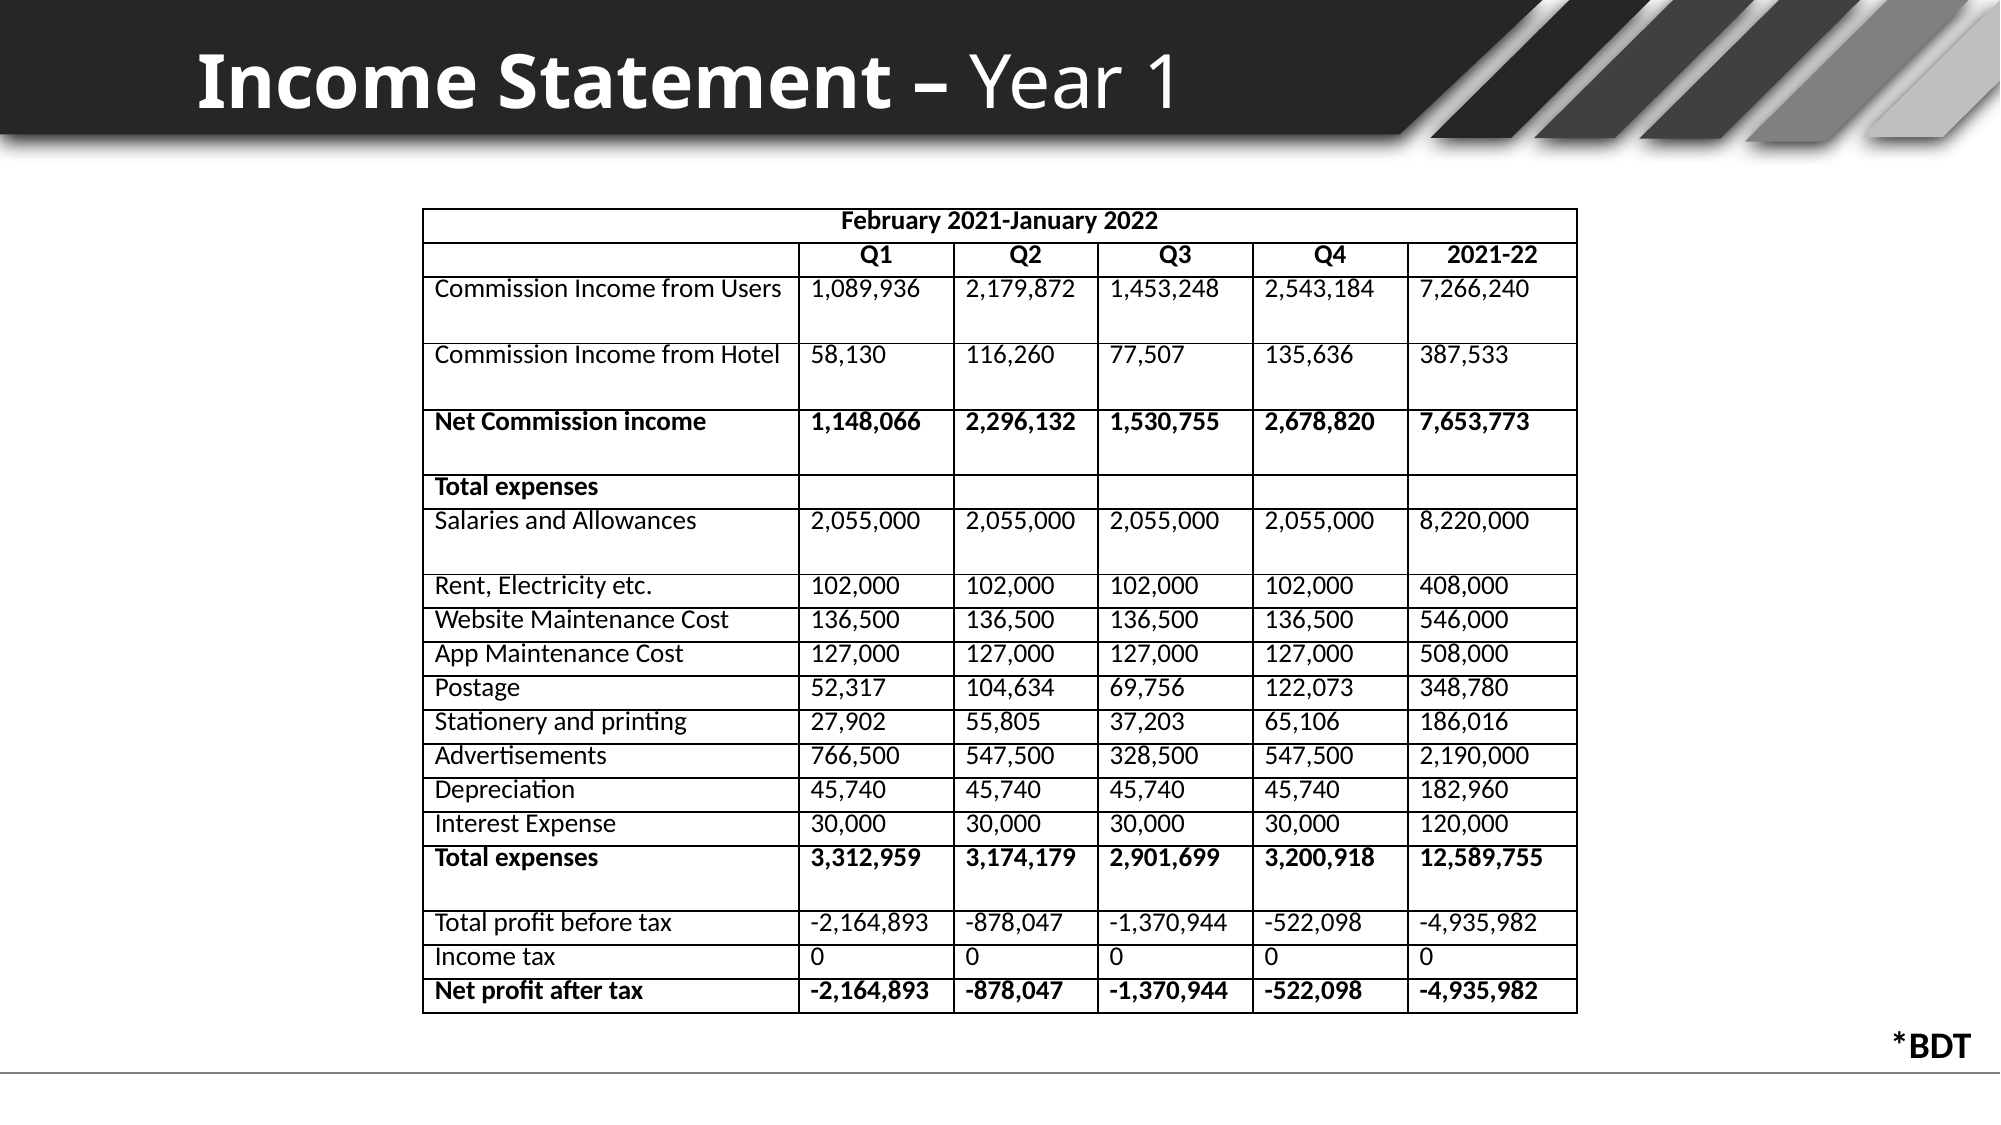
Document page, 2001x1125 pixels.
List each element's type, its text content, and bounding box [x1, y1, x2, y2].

table_cell -4,935,982 [1409, 912, 1576, 944]
table_cell 120,000 [1409, 813, 1576, 845]
table_cell 104,634 [955, 677, 1097, 709]
table_cell Interest Expense [424, 813, 798, 845]
table_cell 546,000 [1409, 609, 1576, 641]
table_cell 2,179,872 [955, 278, 1097, 343]
table_cell [800, 476, 953, 508]
table_cell Total profit before tax [424, 912, 798, 944]
table_cell Stationery and printing [424, 711, 798, 743]
table_cell 3,200,918 [1254, 847, 1407, 910]
table_cell 136,500 [800, 609, 953, 641]
table_cell -878,047 [955, 912, 1097, 944]
table_cell 0 [1409, 946, 1576, 978]
table_cell 27,902 [800, 711, 953, 743]
table_cell 2,901,699 [1099, 847, 1252, 910]
table_cell 45,740 [800, 779, 953, 811]
table_cell 348,780 [1409, 677, 1576, 709]
table_cell 1,089,936 [800, 278, 953, 343]
text_box Income Statement – Year 1 [0, 25, 1404, 131]
table_cell 122,073 [1254, 677, 1407, 709]
table_cell -878,047 [955, 980, 1097, 1012]
table_cell 102,000 [1099, 575, 1252, 607]
table_cell 45,740 [1099, 779, 1252, 811]
table_cell 2,055,000 [800, 510, 953, 574]
table_cell 127,000 [1099, 643, 1252, 675]
table_cell 30,000 [955, 813, 1097, 845]
table_cell 1,530,755 [1099, 411, 1252, 474]
table_cell 0 [955, 946, 1097, 978]
table_cell Total expenses [424, 847, 798, 910]
table_cell 12,589,755 [1409, 847, 1576, 910]
table_cell 127,000 [955, 643, 1097, 675]
table_cell 7,266,240 [1409, 278, 1576, 343]
table_cell 69,756 [1099, 677, 1252, 709]
text_box [1636, 0, 1862, 140]
table_cell Q4 [1254, 244, 1407, 276]
table_cell Rent, Electricity etc. [424, 575, 798, 607]
table_cell 2,055,000 [1254, 510, 1407, 574]
table_cell 7,653,773 [1409, 411, 1576, 474]
table_cell 102,000 [800, 575, 953, 607]
table_cell 135,636 [1254, 344, 1407, 409]
table_cell Commission Income from Users [424, 278, 798, 343]
table_cell 45,740 [1254, 779, 1407, 811]
table_cell Net profit after tax [424, 980, 798, 1012]
table_cell 1,453,248 [1099, 278, 1252, 343]
table_cell 2,678,820 [1254, 411, 1407, 474]
table_cell 8,220,000 [1409, 510, 1576, 574]
table_cell 37,203 [1099, 711, 1252, 743]
table_cell 102,000 [955, 575, 1097, 607]
table_cell 3,174,179 [955, 847, 1097, 910]
table_cell Salaries and Allowances [424, 510, 798, 574]
table_cell 2,055,000 [1099, 510, 1252, 574]
text_box [0, 0, 1545, 136]
table_cell [955, 476, 1097, 508]
text_box [1742, 0, 1971, 143]
table_cell -4,935,982 [1409, 980, 1576, 1012]
table_cell 102,000 [1254, 575, 1407, 607]
table_cell 52,317 [800, 677, 953, 709]
table_cell 55,805 [955, 711, 1097, 743]
table_cell 116,260 [955, 344, 1097, 409]
table_cell 136,500 [1099, 609, 1252, 641]
table_cell 3,312,959 [800, 847, 953, 910]
table_cell Advertisements [424, 745, 798, 777]
text_box [1531, 0, 1756, 140]
table_cell 127,000 [800, 643, 953, 675]
table_cell 65,106 [1254, 711, 1407, 743]
table_cell 30,000 [800, 813, 953, 845]
table_cell Q1 [800, 244, 953, 276]
table_cell 0 [800, 946, 953, 978]
table_cell [1409, 476, 1576, 508]
table_cell 58,130 [800, 344, 953, 409]
table_cell 508,000 [1409, 643, 1576, 675]
text_box [1859, 0, 2000, 139]
table_cell 30,000 [1254, 813, 1407, 845]
table_cell 136,500 [1254, 609, 1407, 641]
table_cell 2,190,000 [1409, 745, 1576, 777]
table_cell -2,164,893 [800, 912, 953, 944]
table_cell -522,098 [1254, 980, 1407, 1012]
table_cell 547,500 [955, 745, 1097, 777]
table_header February 2021-January 2022 [424, 210, 1576, 242]
table_cell 182,960 [1409, 779, 1576, 811]
table_cell 127,000 [1254, 643, 1407, 675]
table_cell Website Maintenance Cost [424, 609, 798, 641]
table_cell -1,370,944 [1099, 980, 1252, 1012]
table_cell 408,000 [1409, 575, 1576, 607]
table_cell 547,500 [1254, 745, 1407, 777]
table_cell 2021-22 [1409, 244, 1576, 276]
table_cell App Maintenance Cost [424, 643, 798, 675]
table_cell Income tax [424, 946, 798, 978]
table_cell Net Commission income [424, 411, 798, 474]
table_cell 2,296,132 [955, 411, 1097, 474]
text_box [1427, 0, 1652, 139]
table_cell 0 [1099, 946, 1252, 978]
table_cell 1,148,066 [800, 411, 953, 474]
table_cell 328,500 [1099, 745, 1252, 777]
table_cell [424, 244, 798, 276]
table_cell Q2 [955, 244, 1097, 276]
table_cell 30,000 [1099, 813, 1252, 845]
table_cell Commission Income from Hotel [424, 344, 798, 409]
table_cell Q3 [1099, 244, 1252, 276]
table_cell 186,016 [1409, 711, 1576, 743]
text_box *BDT [1861, 1014, 2000, 1073]
table_cell -1,370,944 [1099, 912, 1252, 944]
table_cell 766,500 [800, 745, 953, 777]
table_cell -522,098 [1254, 912, 1407, 944]
table_cell 2,055,000 [955, 510, 1097, 574]
table_cell 387,533 [1409, 344, 1576, 409]
table_cell 0 [1254, 946, 1407, 978]
table_cell Total expenses [424, 476, 798, 508]
table_cell Postage [424, 677, 798, 709]
table_cell 77,507 [1099, 344, 1252, 409]
table_cell -2,164,893 [800, 980, 953, 1012]
table_cell 2,543,184 [1254, 278, 1407, 343]
table_cell 136,500 [955, 609, 1097, 641]
table_cell Depreciation [424, 779, 798, 811]
table_cell [1254, 476, 1407, 508]
table_cell 45,740 [955, 779, 1097, 811]
table_cell [1099, 476, 1252, 508]
